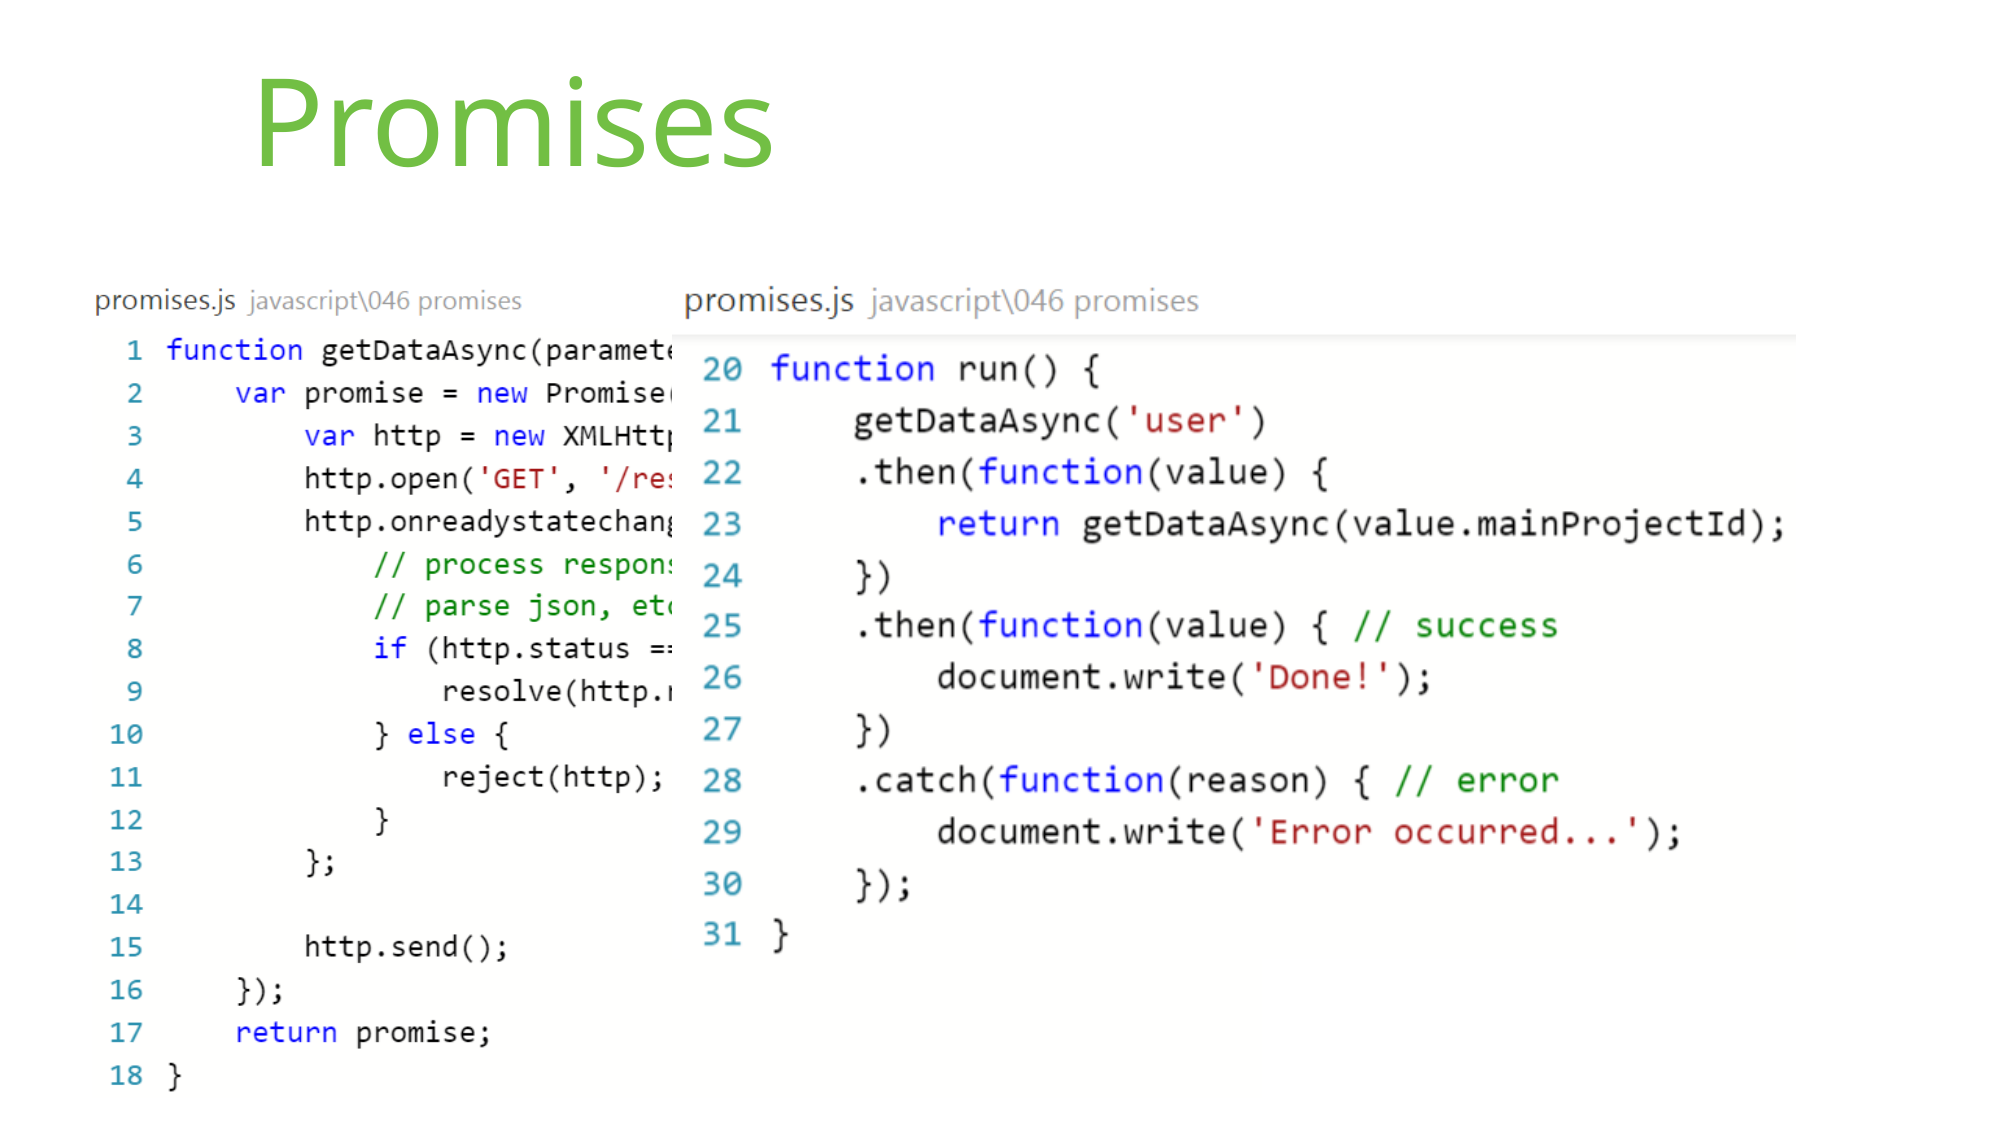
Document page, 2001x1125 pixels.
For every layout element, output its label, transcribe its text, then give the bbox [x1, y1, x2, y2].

picture [82, 277, 1796, 1098]
title Promises [250, 42, 1945, 192]
